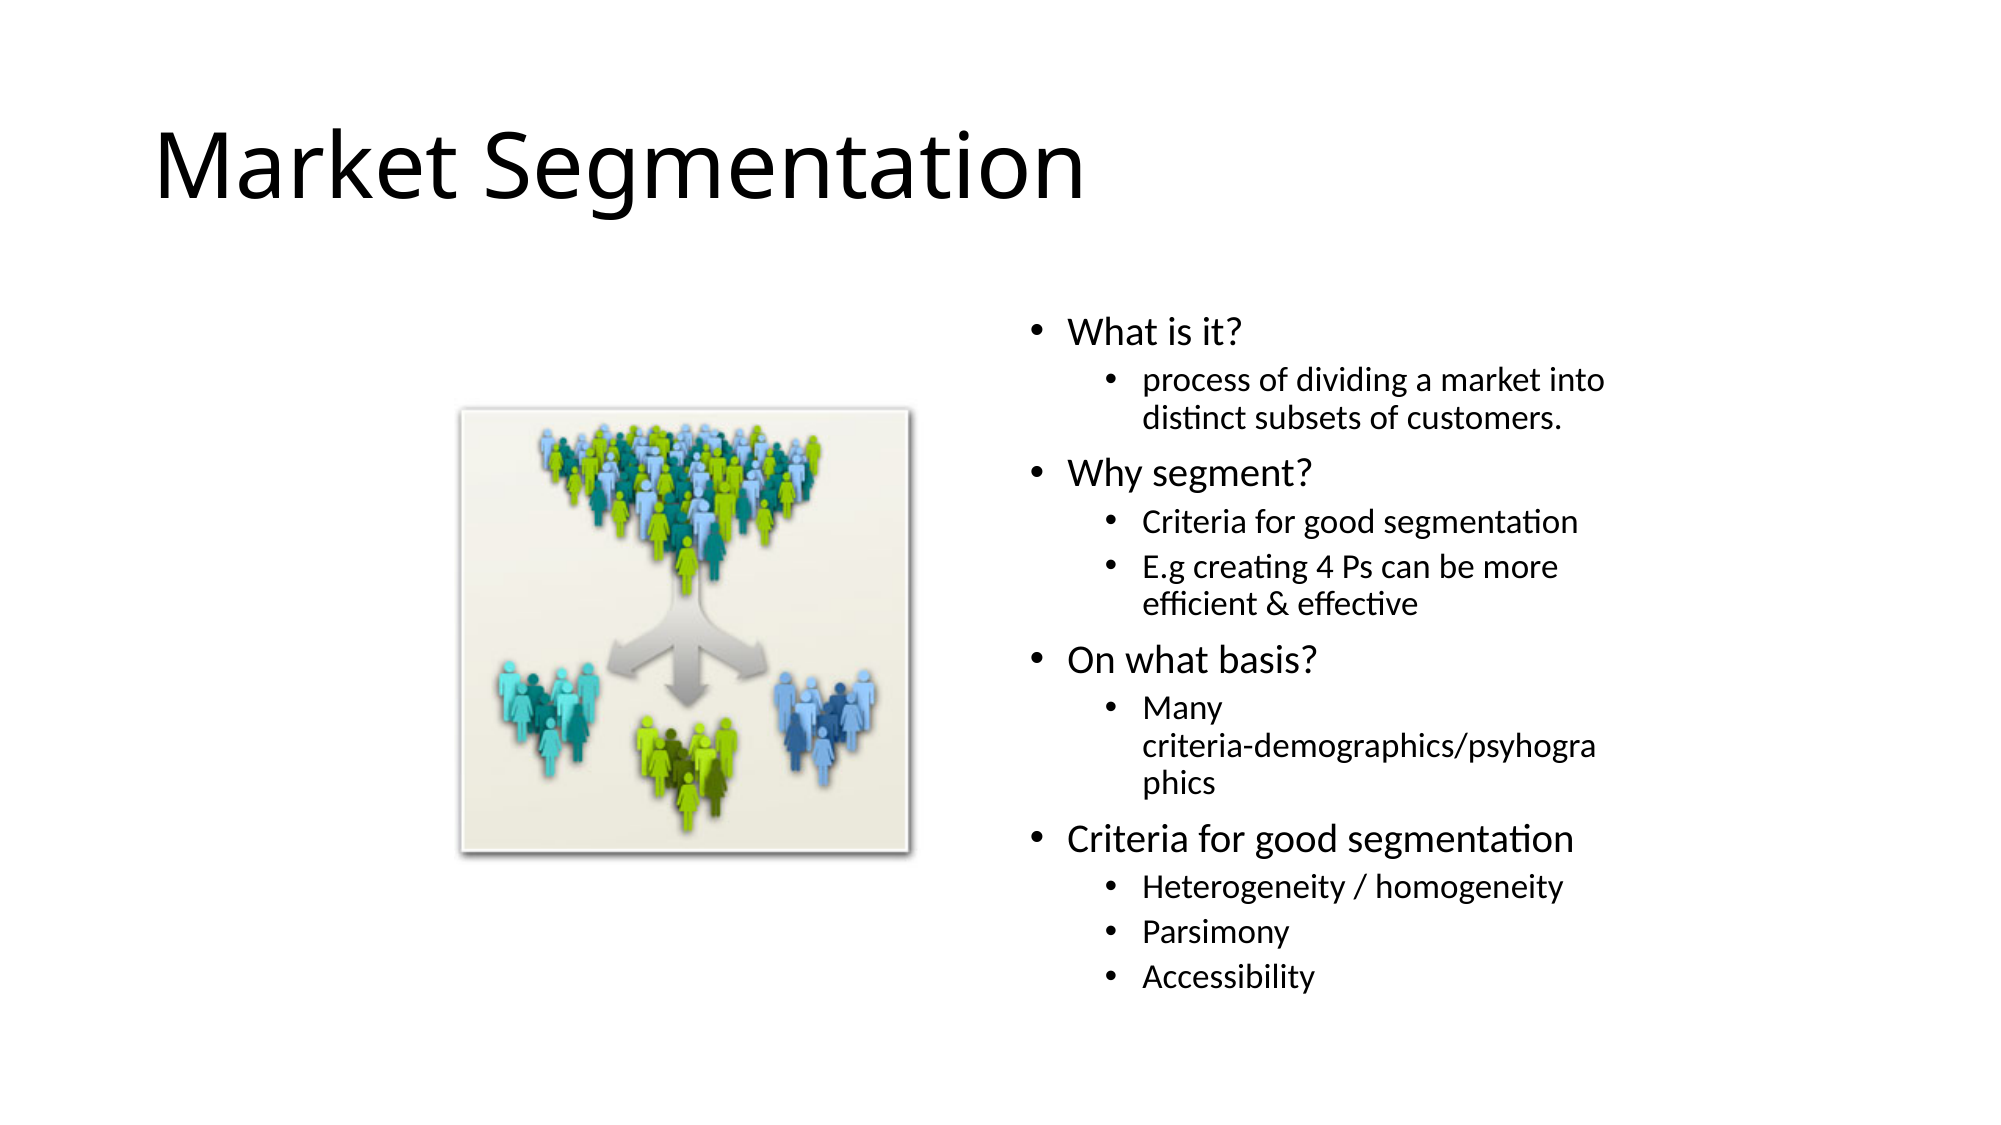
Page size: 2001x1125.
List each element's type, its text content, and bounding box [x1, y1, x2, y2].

list What is it? process of dividing a market into distinct subsets of customers. Why segment? Criteria for good segmentation E.g creating 4 Ps can be more efficient & effective On what basis? Many criteria-demographics/psyhographics Criteria for good segmentation Heterogeneity / homogeneity Parsimony Accessibility [1014, 302, 1623, 1038]
title Market Segmentation [137, 59, 1863, 278]
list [454, 398, 924, 868]
